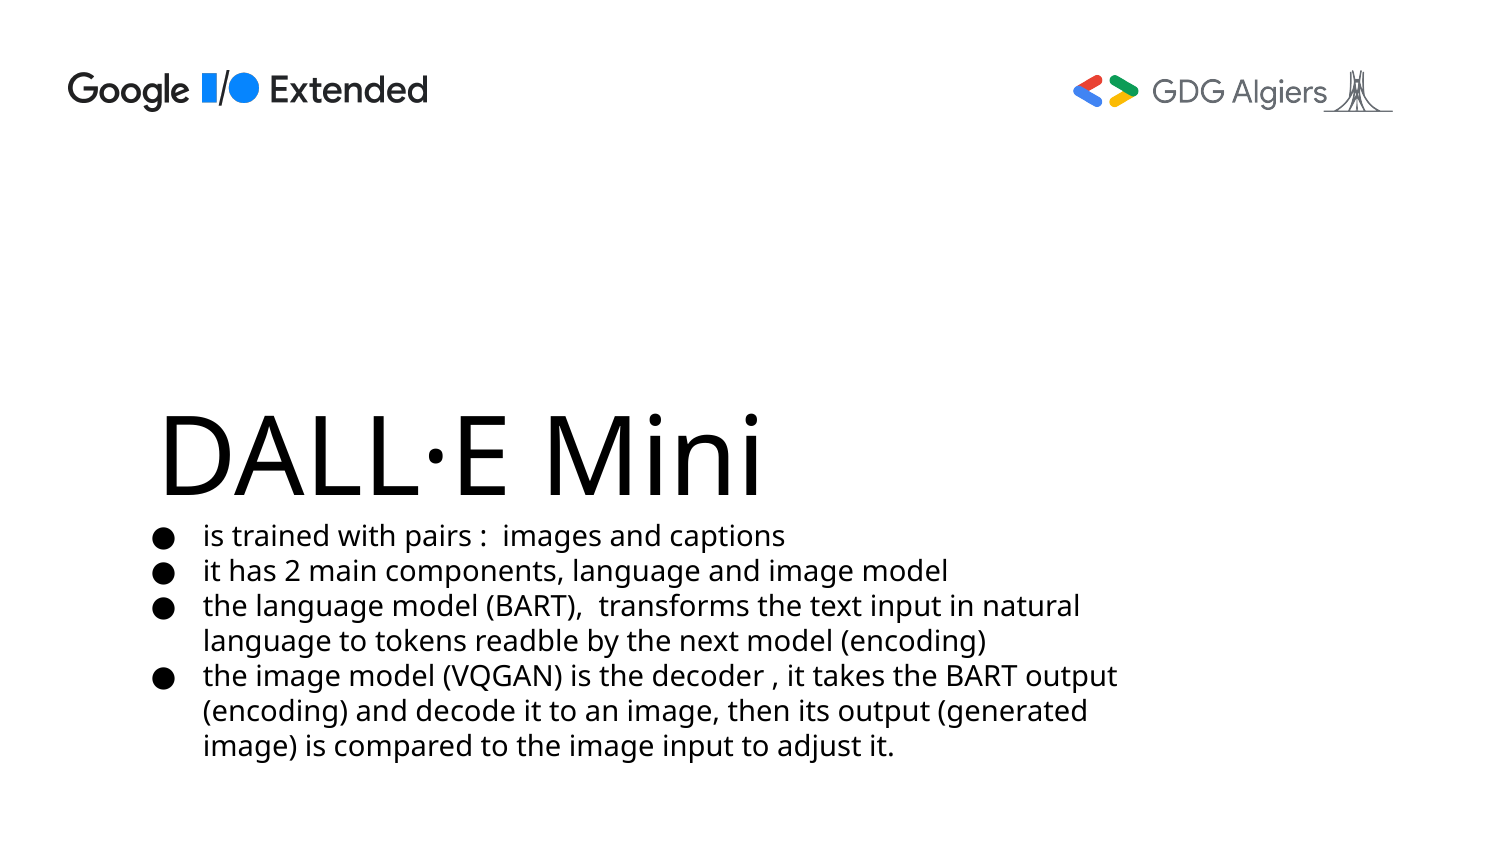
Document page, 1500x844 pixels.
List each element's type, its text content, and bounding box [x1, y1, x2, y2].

picture [1073, 69, 1393, 113]
text_box DALL·E Mini [127, 384, 1394, 524]
text_box is trained with pairs : images and captions it has 2 main components, language and image model the language model (BART), transforms the text input in natural language to tokens readble by the next model (encoding) the image model (VQGAN) is the decoder , it takes the BART output (encoding) and decode it to an image, then its output (generated image) is compared to the image input to adjust it. [127, 532, 1144, 748]
picture [68, 69, 427, 113]
